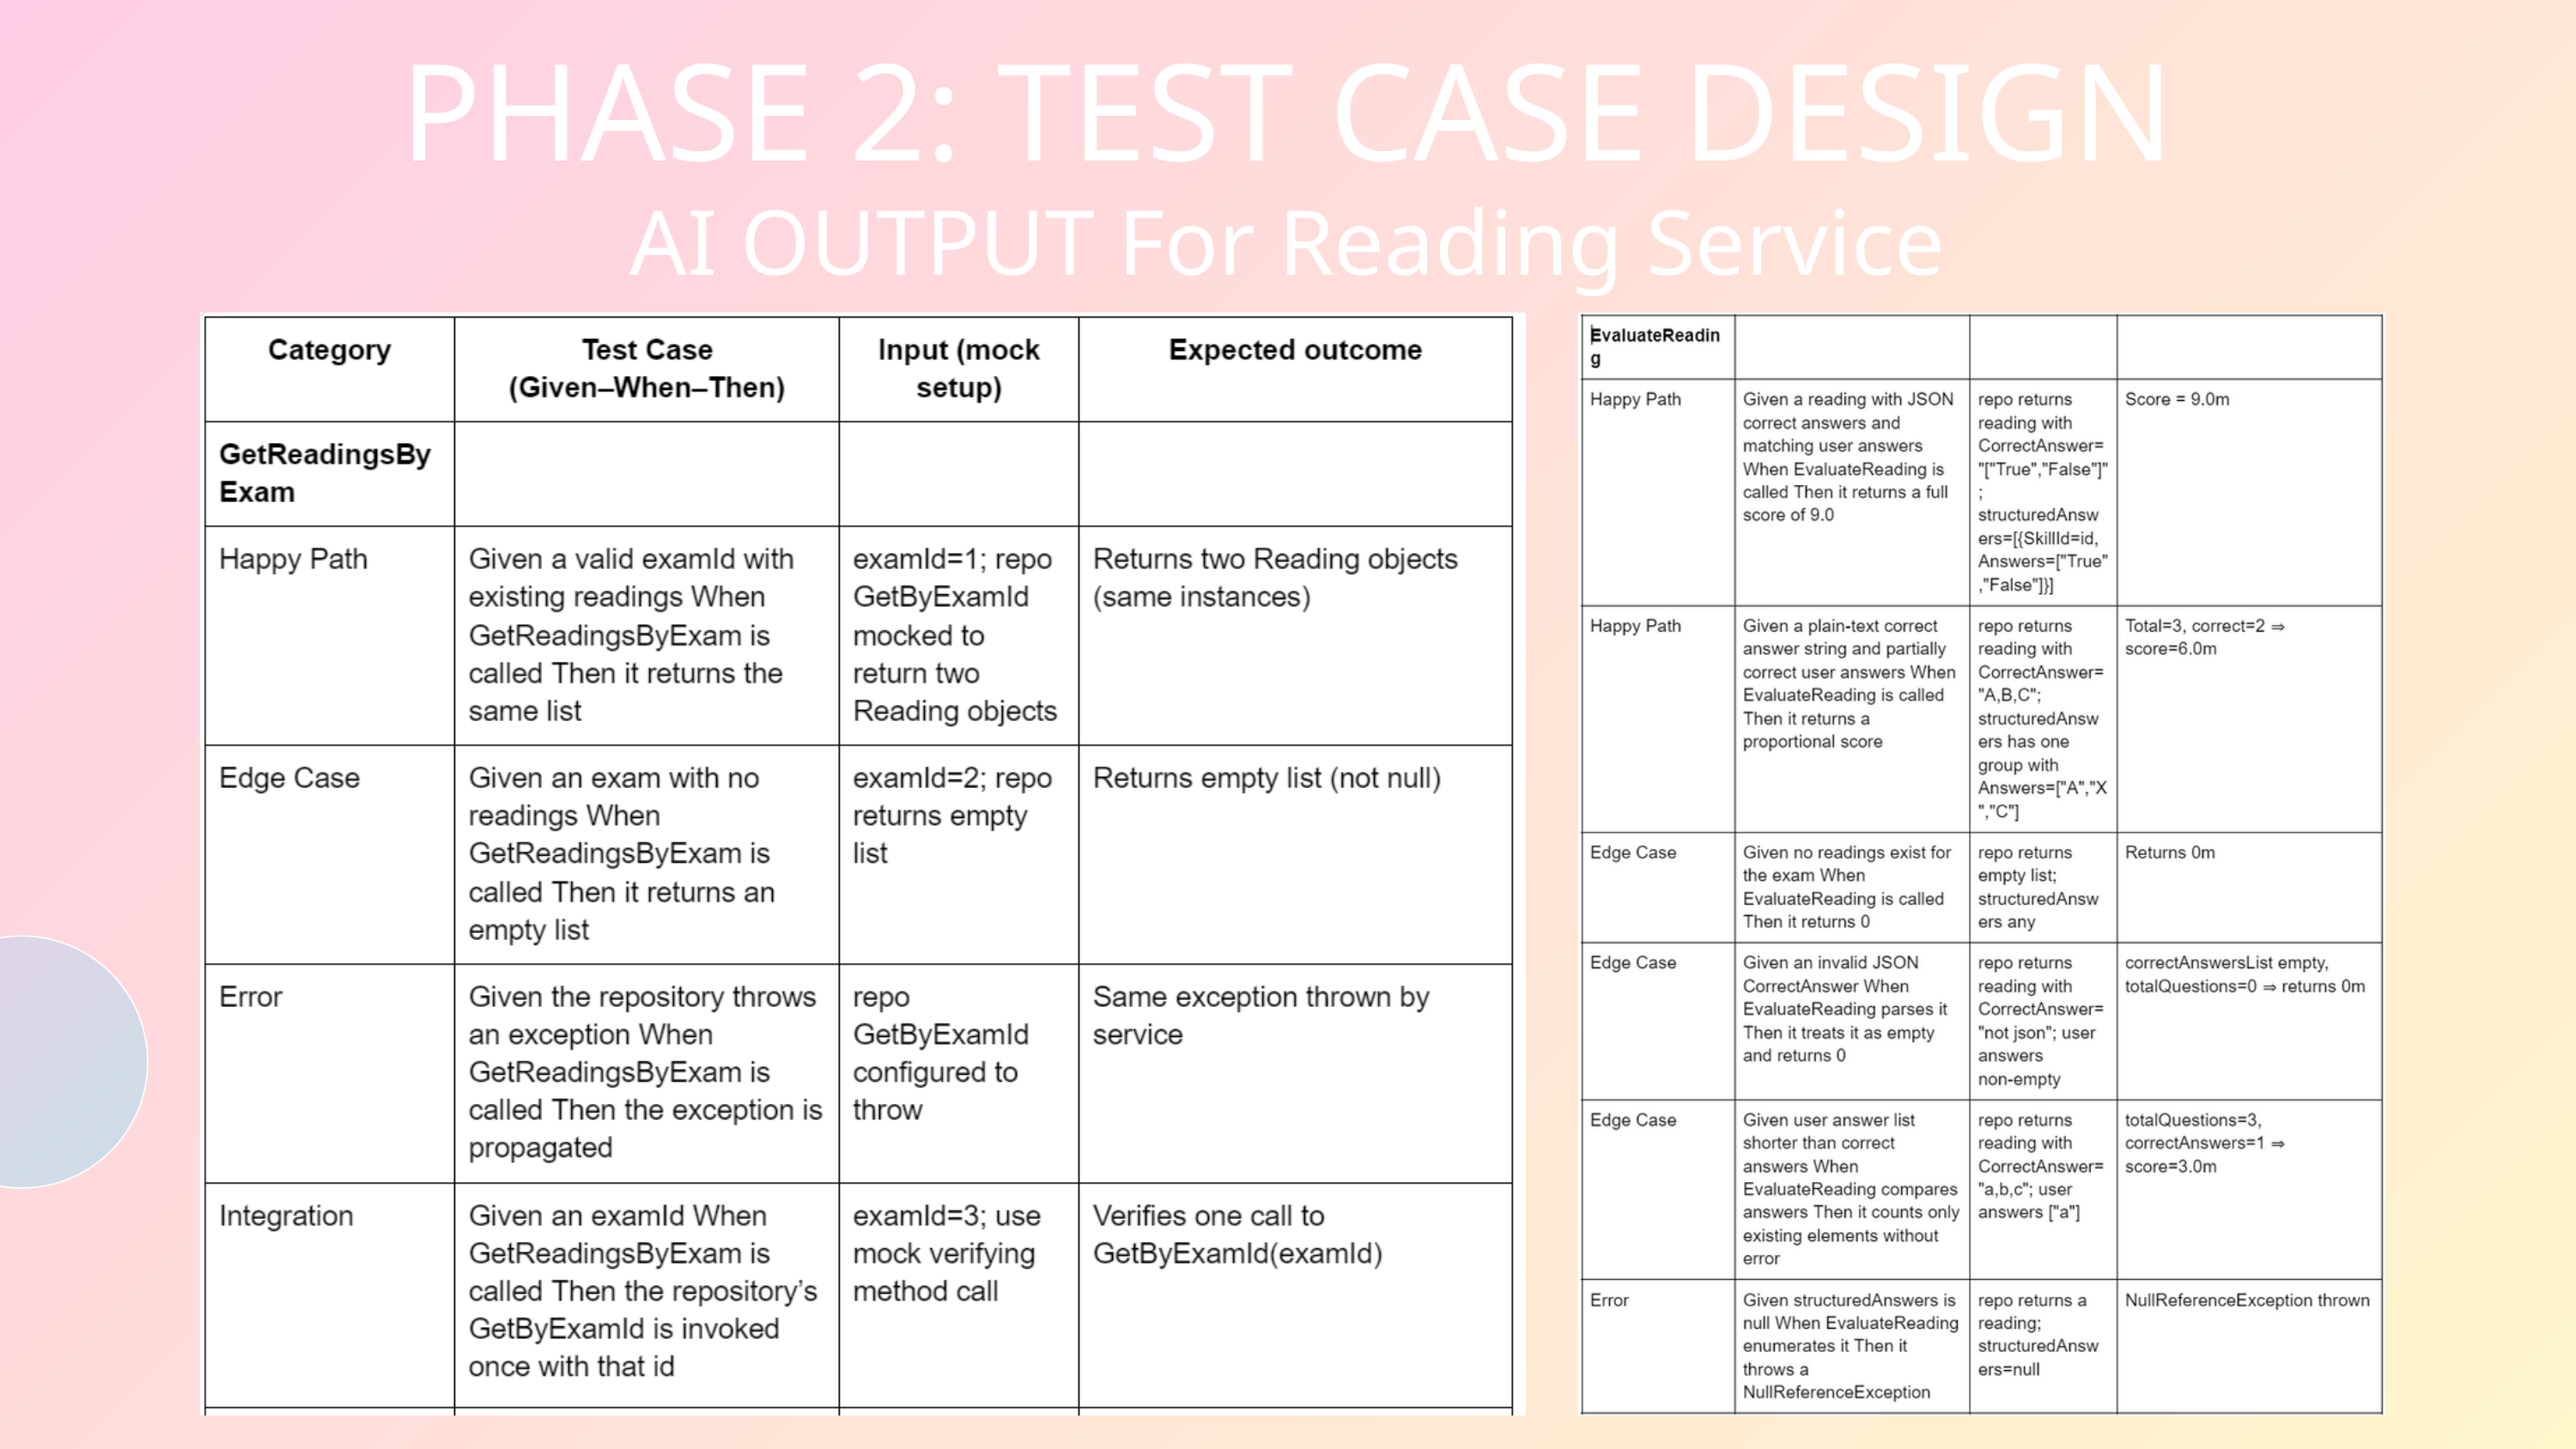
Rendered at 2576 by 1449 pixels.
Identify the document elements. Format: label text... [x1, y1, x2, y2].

text_box [1577, 312, 2385, 1416]
text_box [199, 312, 1526, 1416]
text_box PHASE 2: TEST CASE DESIGN [14, 0, 2562, 188]
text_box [0, 936, 149, 1189]
text_box AI OUTPUT For Reading Service [600, 167, 1976, 293]
